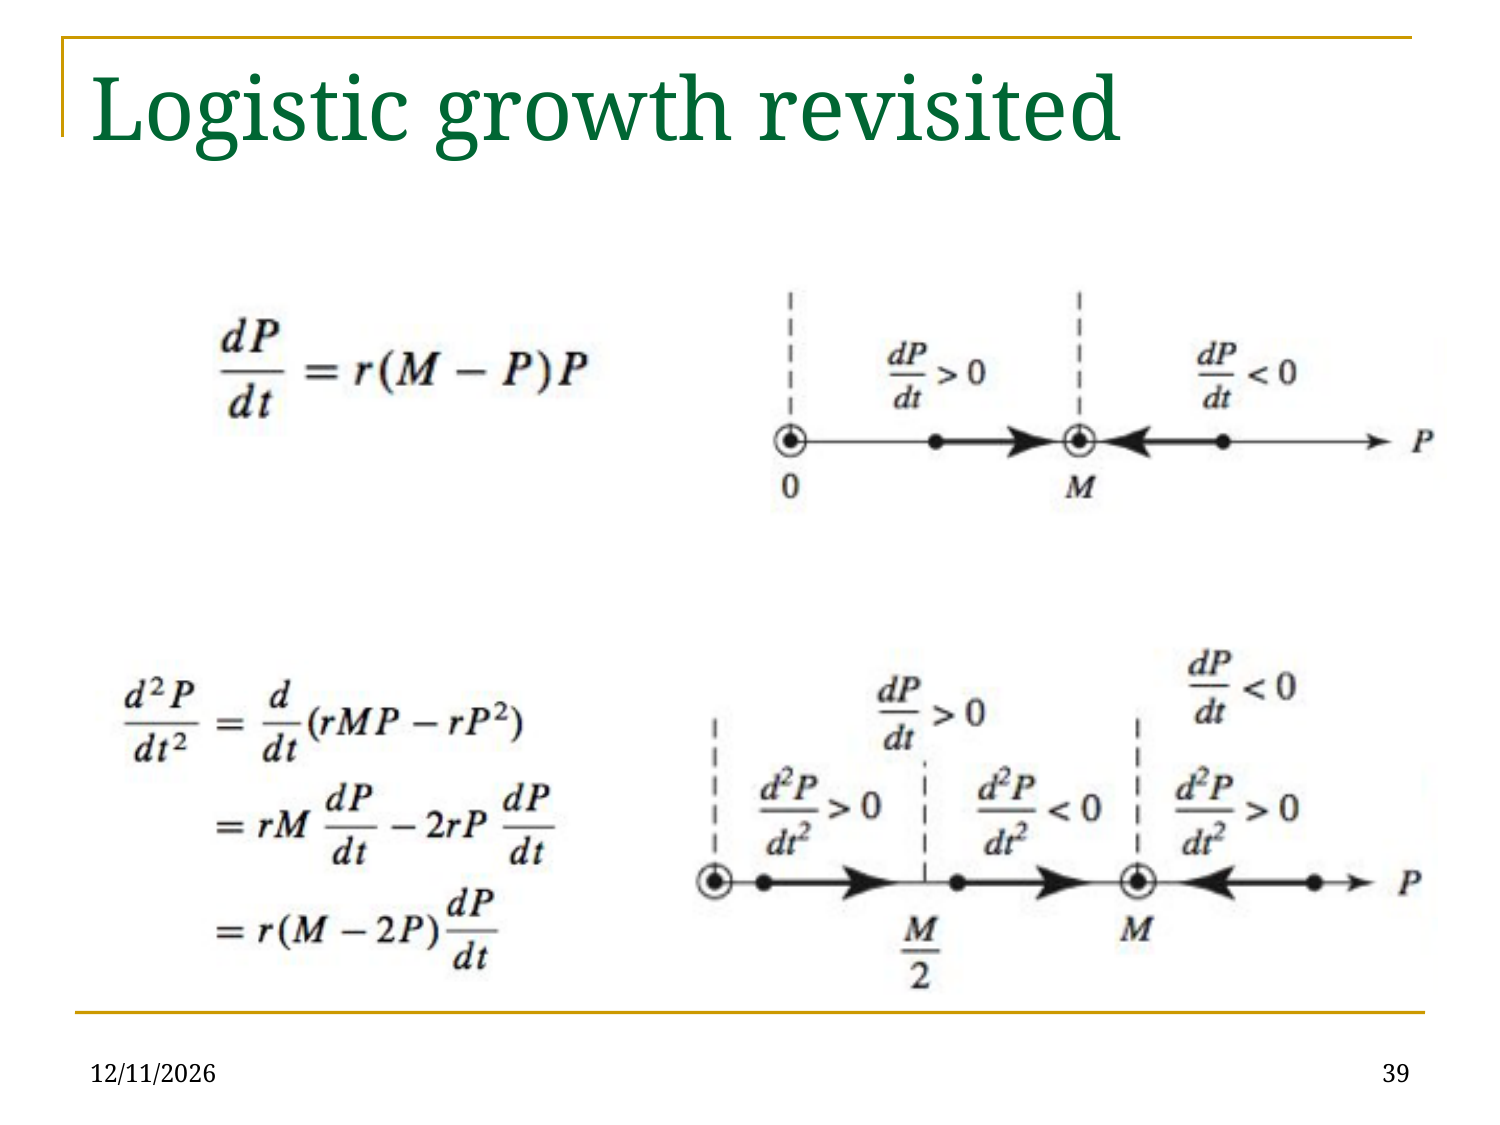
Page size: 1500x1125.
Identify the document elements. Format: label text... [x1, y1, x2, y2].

picture [206, 302, 610, 443]
slide_number 39 [1074, 1024, 1425, 1100]
title Logistic growth revisited [75, 45, 1425, 233]
picture [88, 656, 589, 985]
picture [737, 243, 1447, 526]
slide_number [75, 1024, 425, 1100]
picture [631, 596, 1438, 1010]
